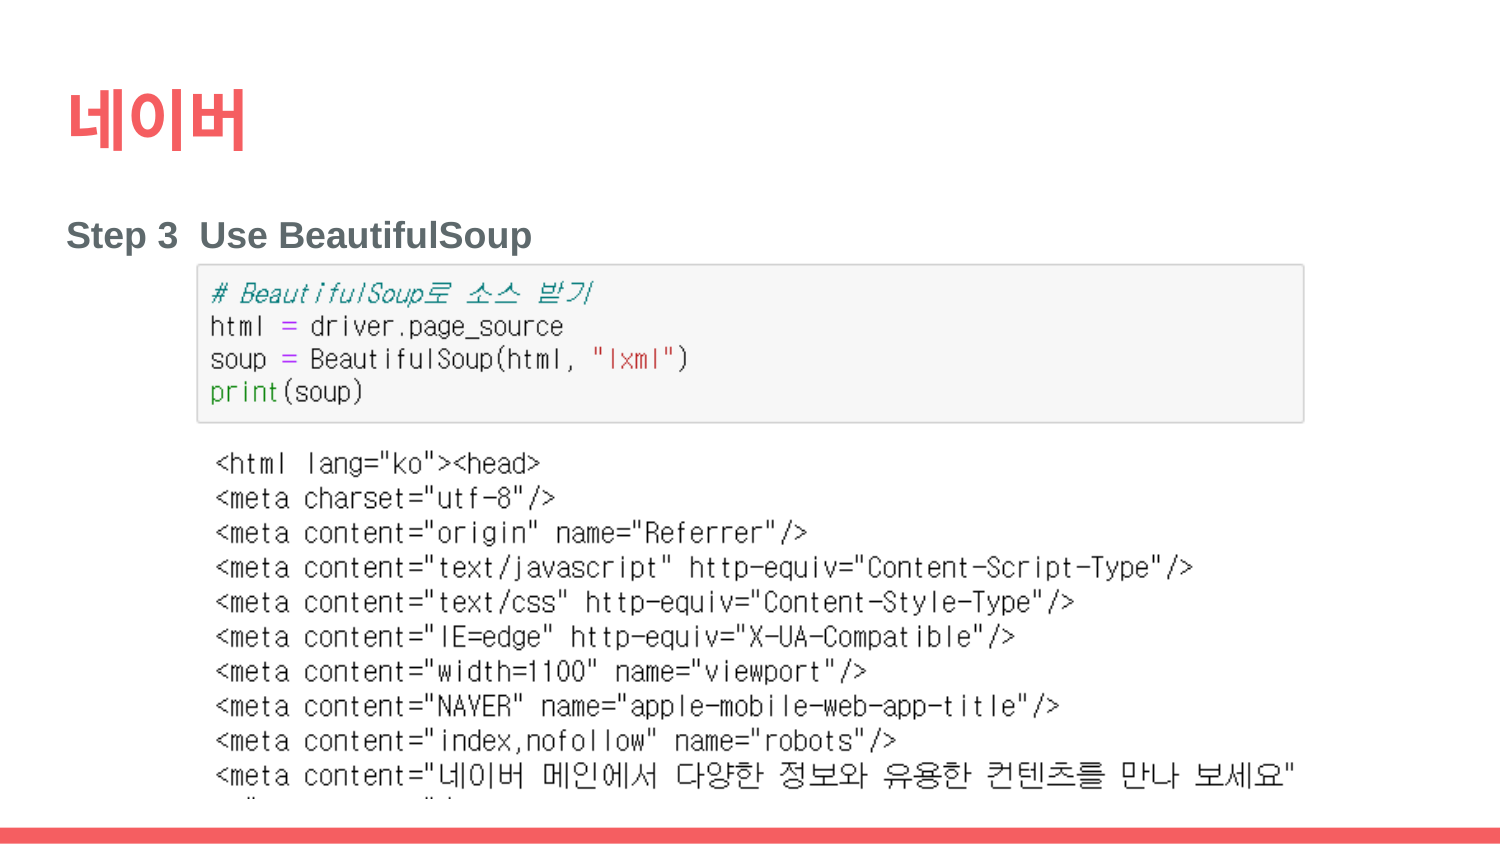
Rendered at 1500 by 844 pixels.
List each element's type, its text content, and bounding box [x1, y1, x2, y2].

picture [191, 260, 1308, 431]
list Step 3 Use BeautifulSoup [51, 189, 1449, 750]
title 네이버 [51, 64, 1449, 167]
picture [197, 441, 1303, 800]
